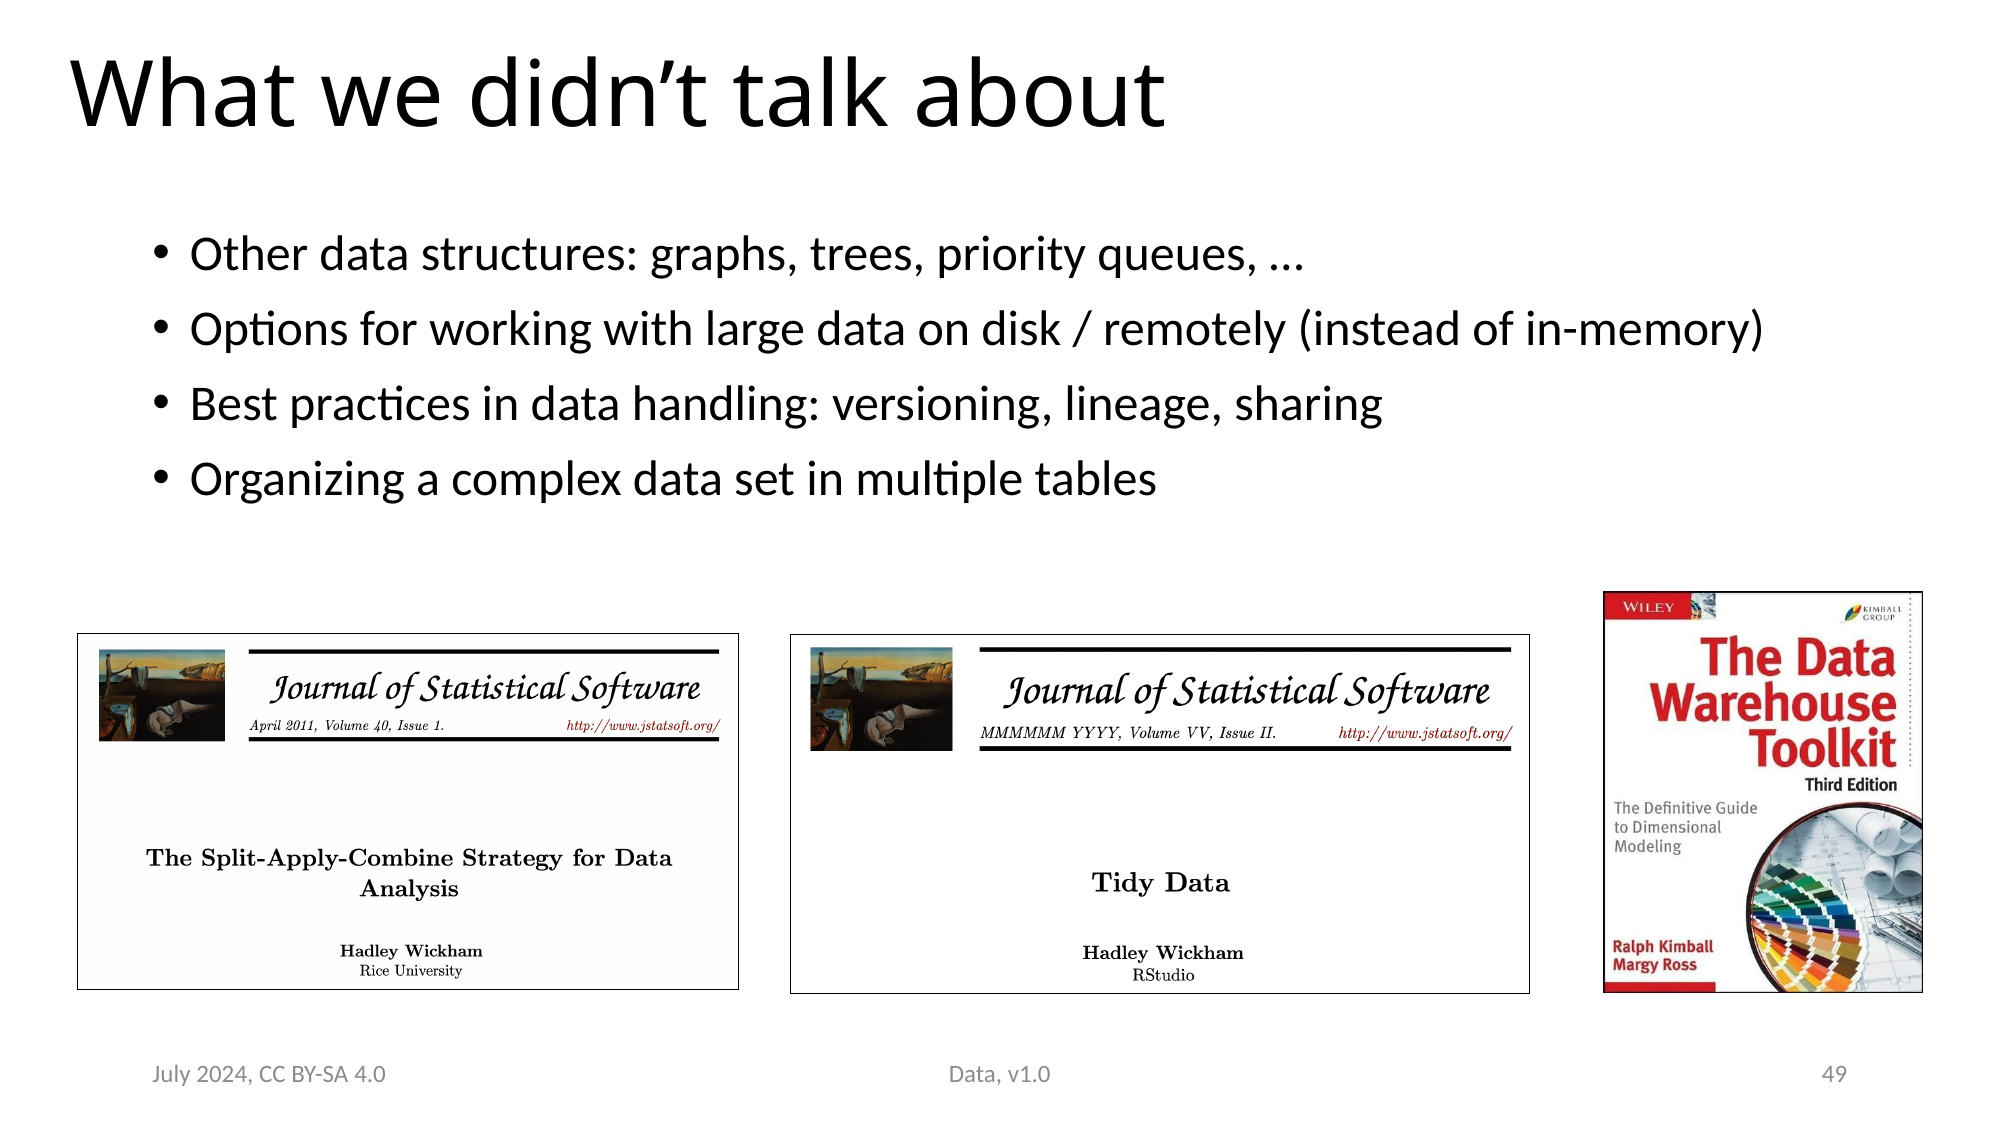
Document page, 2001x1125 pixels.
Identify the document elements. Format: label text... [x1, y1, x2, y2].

picture [790, 634, 1530, 994]
picture [77, 633, 739, 990]
footer Data, v1.0 [662, 1042, 1338, 1103]
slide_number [137, 1042, 588, 1103]
picture [1603, 591, 1923, 993]
slide_number 49 [1412, 1042, 1863, 1103]
title What we didn’t talk about [55, 23, 1934, 172]
list Other data structures: graphs, trees, priority queues, … Options for working with large data on disk / remotely (instead of in-memory) Best practices in data handling: versioning, lineage, sharing Organizing a complex data set in multiple tables [137, 219, 1863, 1014]
